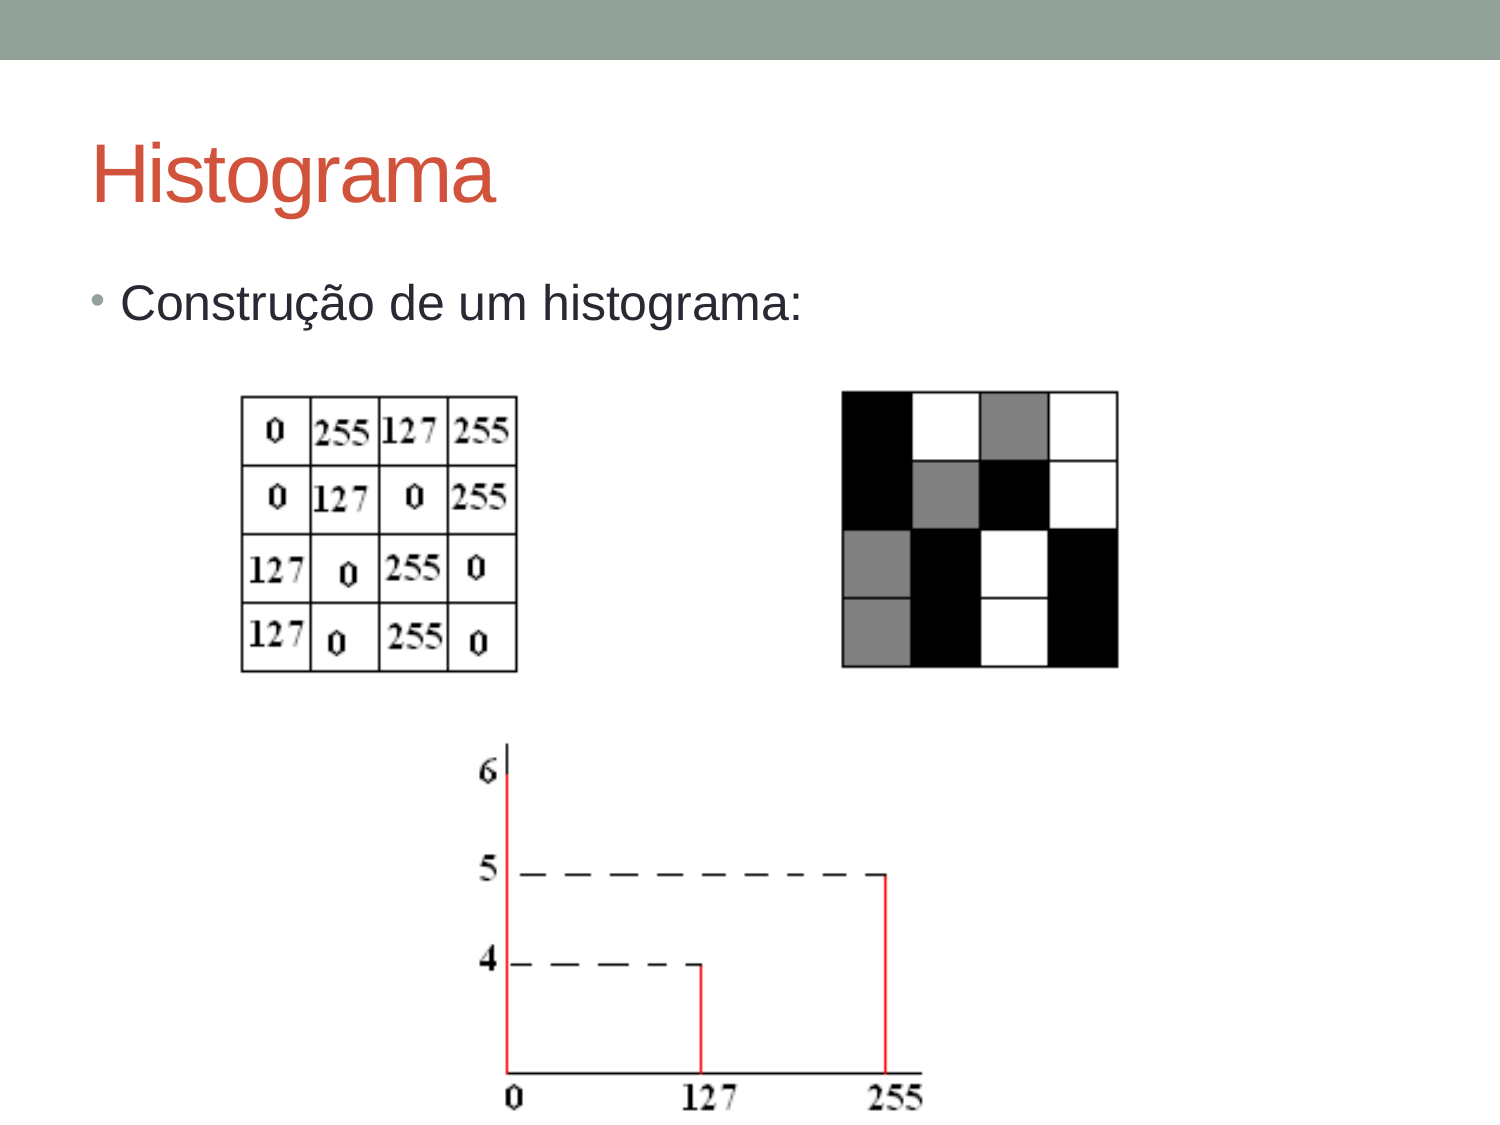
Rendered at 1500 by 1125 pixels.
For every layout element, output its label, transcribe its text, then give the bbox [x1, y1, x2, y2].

list Construção de um histograma: [75, 262, 1425, 1063]
title Histograma [75, 87, 1425, 250]
picture [224, 380, 1138, 1125]
